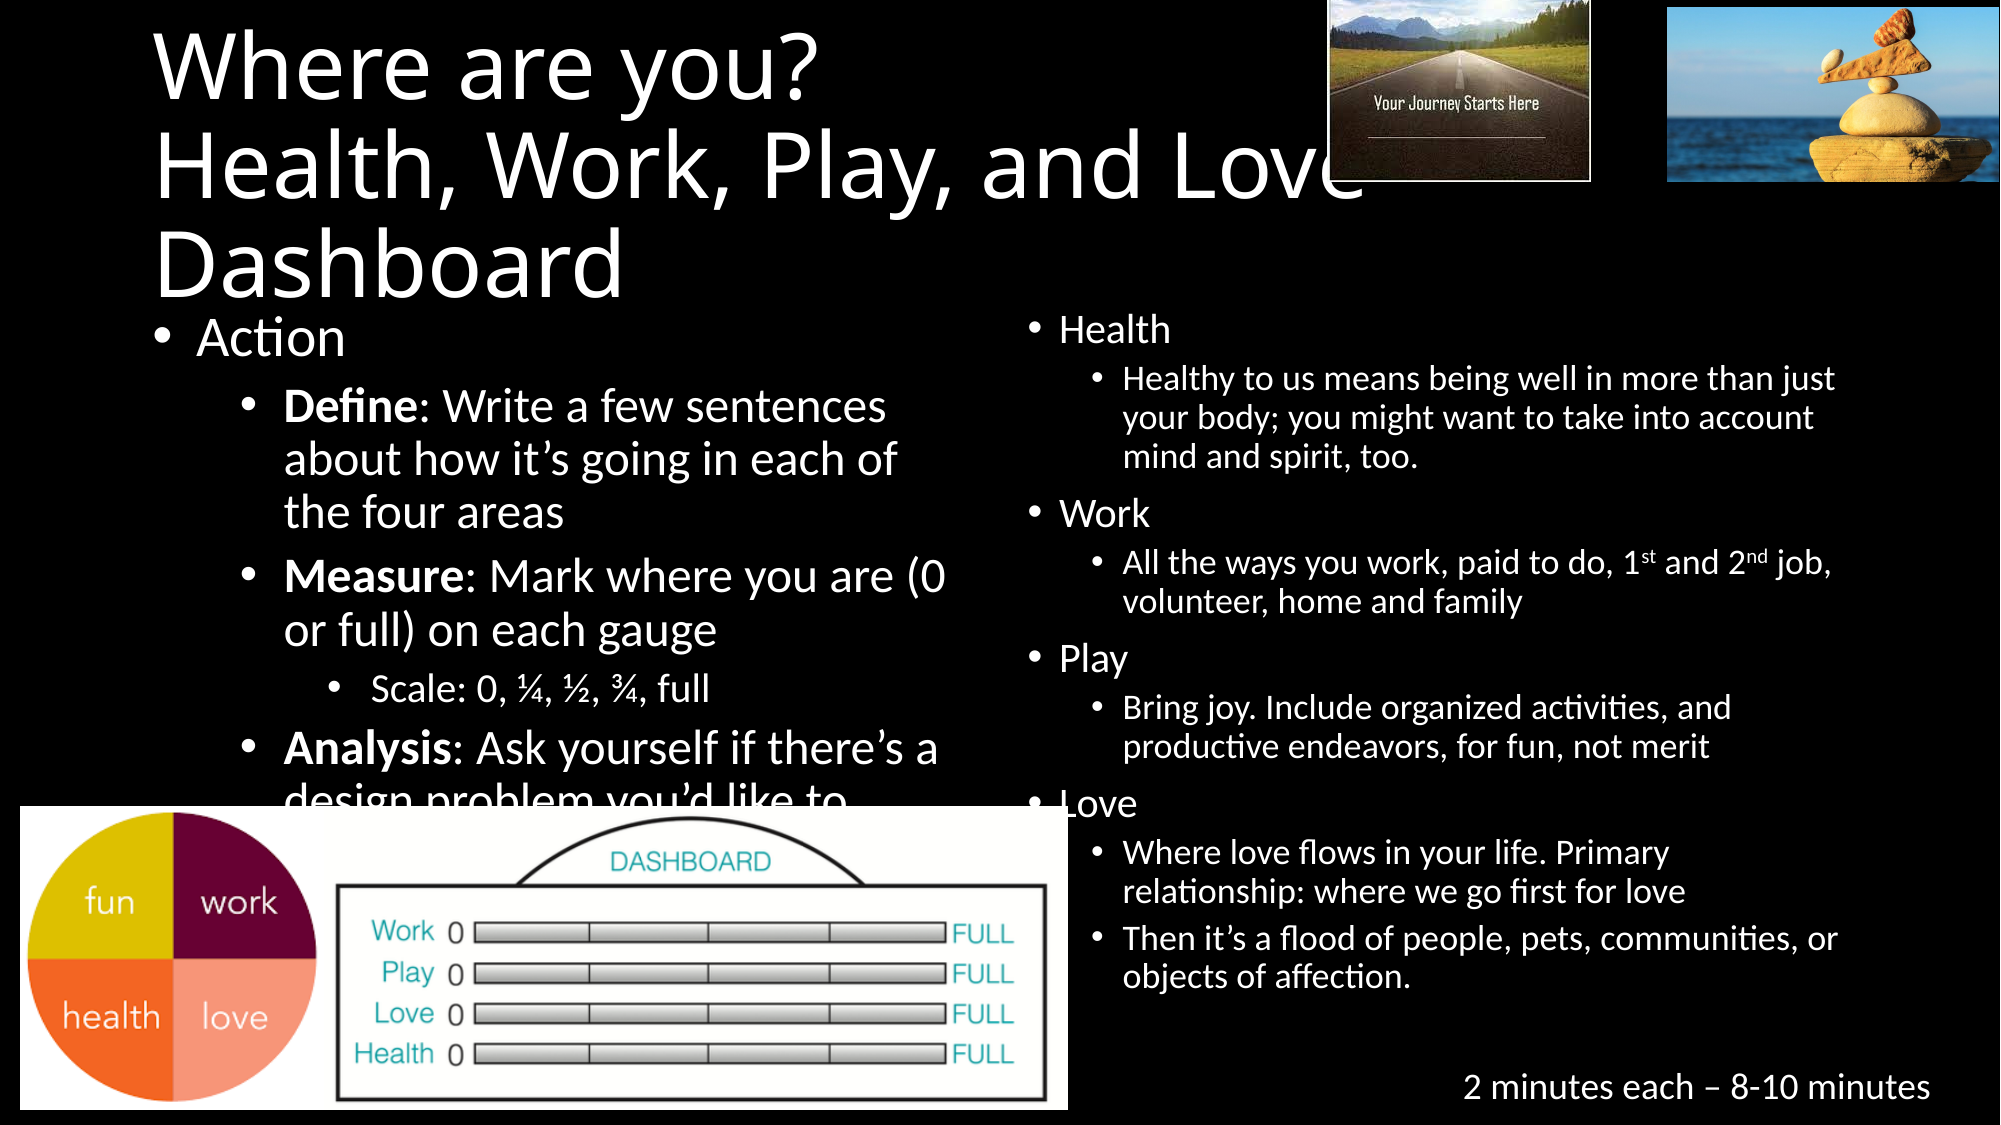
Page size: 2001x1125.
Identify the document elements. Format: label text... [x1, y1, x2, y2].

list Health Healthy to us means being well in more than just your body; you might want to take into account mind and spirit, too. Work All the ways you work, paid to do, 1st and 2nd job, volunteer, home and family Play Bring joy. Include organized activities, and productive endeavors, for fun, not merit Love Where love flows in your life. Primary relationship: where we go first for love Then it’s a flood of people, pets, communities, or objects of affection. [1012, 299, 1863, 1014]
title Where are you? Health, Work, Play, and Love Dashboard [137, 59, 1863, 278]
picture [1327, 0, 1591, 182]
picture [1666, 7, 1999, 182]
text_box 2 minutes each – 8-10 minutes [1448, 1054, 1979, 1115]
list Action Define: Write a few sentences about how it’s going in each of the four areas Measure: Mark where you are (0 or full) on each gauge Scale: 0, ¼, ½, ¾, full Analysis: Ask yourself if there’s a design problem you’d like to tackle in any of these areas. Summary: Now ask yourself if the ”problem” is a gravity problem [137, 299, 988, 806]
picture [20, 806, 1068, 1110]
